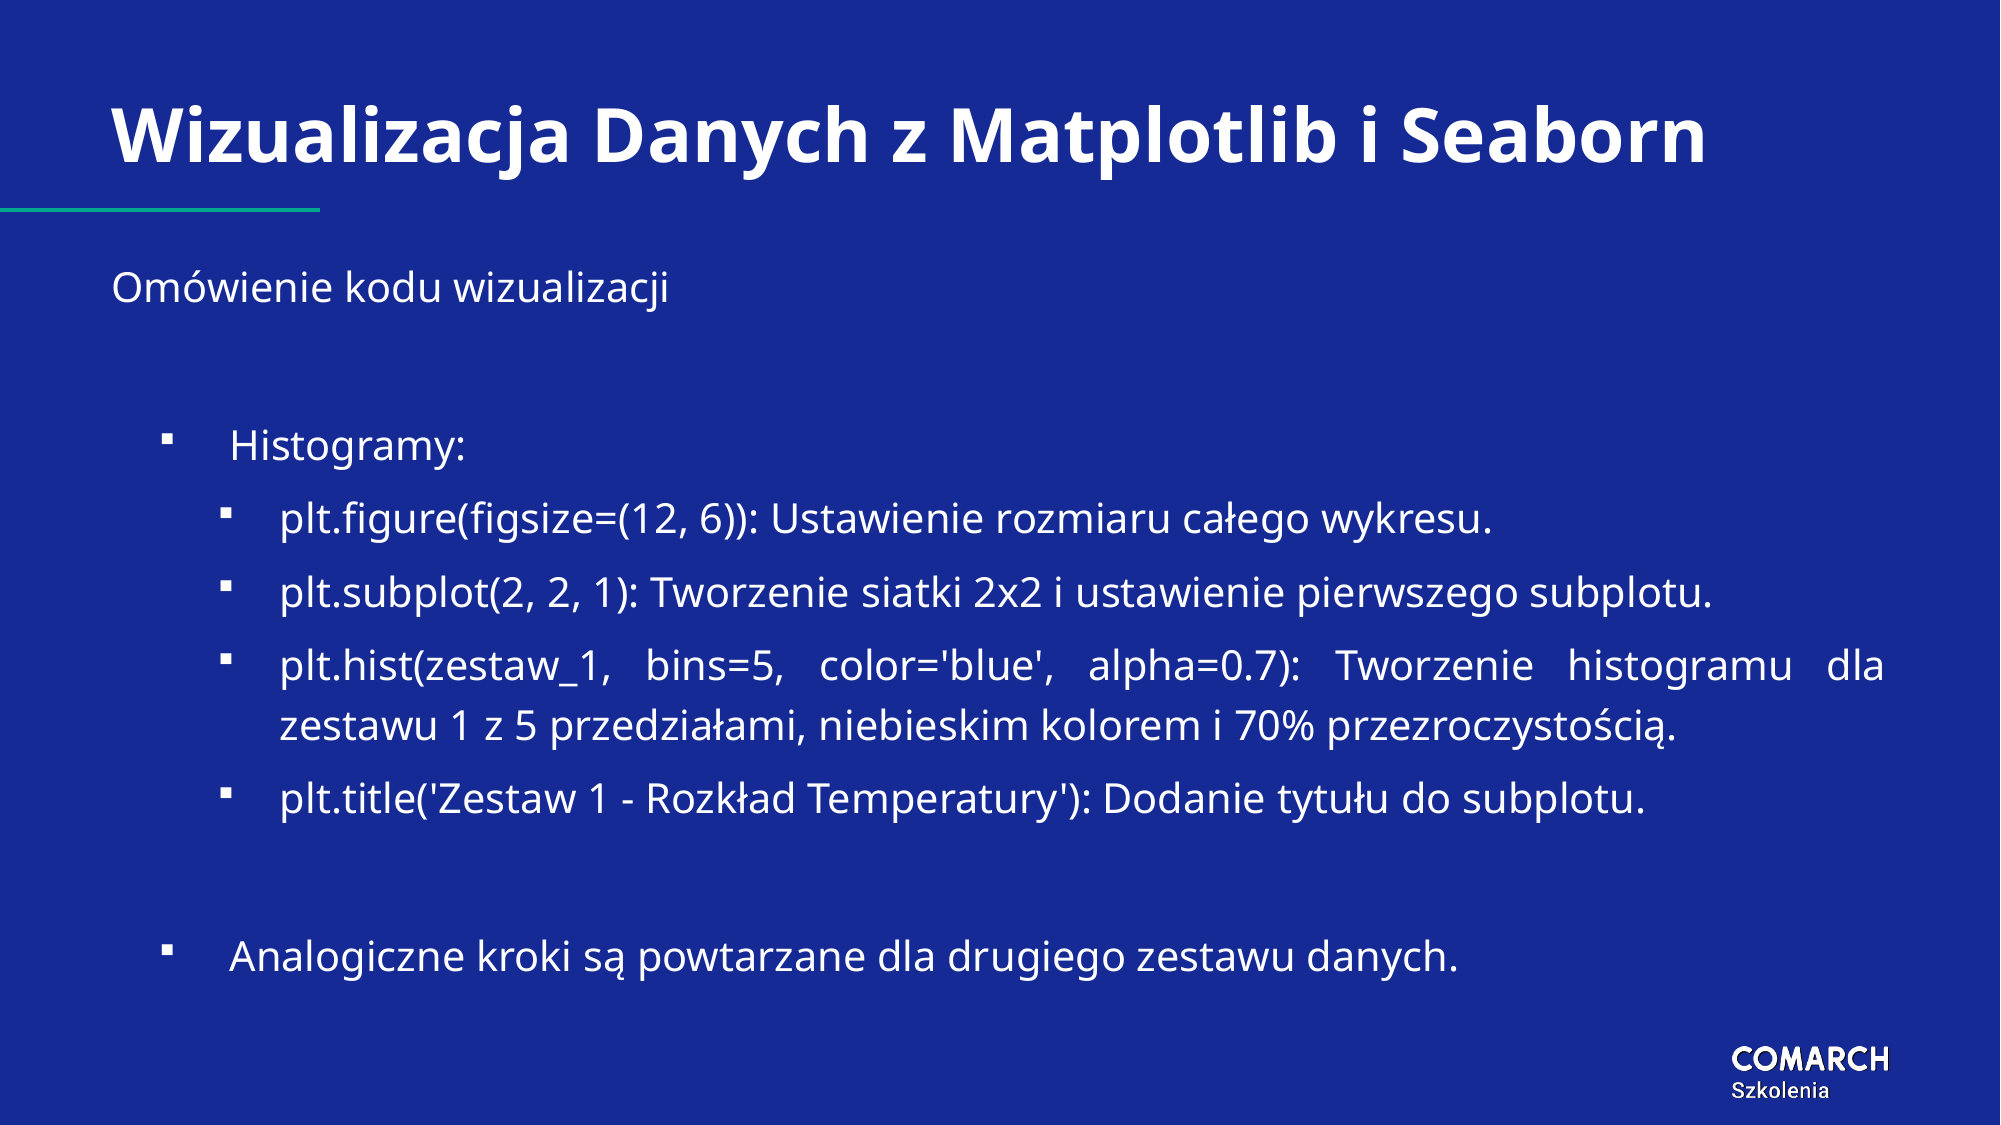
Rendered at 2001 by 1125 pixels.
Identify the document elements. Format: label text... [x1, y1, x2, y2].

list Omówienie kodu wizualizacji Histogramy: plt.figure(figsize=(12, 6)): Ustawienie rozmiaru całego wykresu. plt.subplot(2, 2, 1): Tworzenie siatki 2x2 i ustawienie pierwszego subplotu. plt.hist(zestaw_1, bins=5, color='blue', alpha=0.7): Tworzenie histogramu dla zestawu 1 z 5 przedziałami, niebieskim kolorem i 70% przezroczystością. plt.title('Zestaw 1 - Rozkład Temperatury'): Dodanie tytułu do subplotu. Analogiczne kroki są powtarzane dla drugiego zestawu danych. [111, 243, 1889, 1000]
title Wizualizacja Danych z Matplotlib i Seaborn [111, 0, 1889, 185]
picture [1732, 1046, 1889, 1098]
